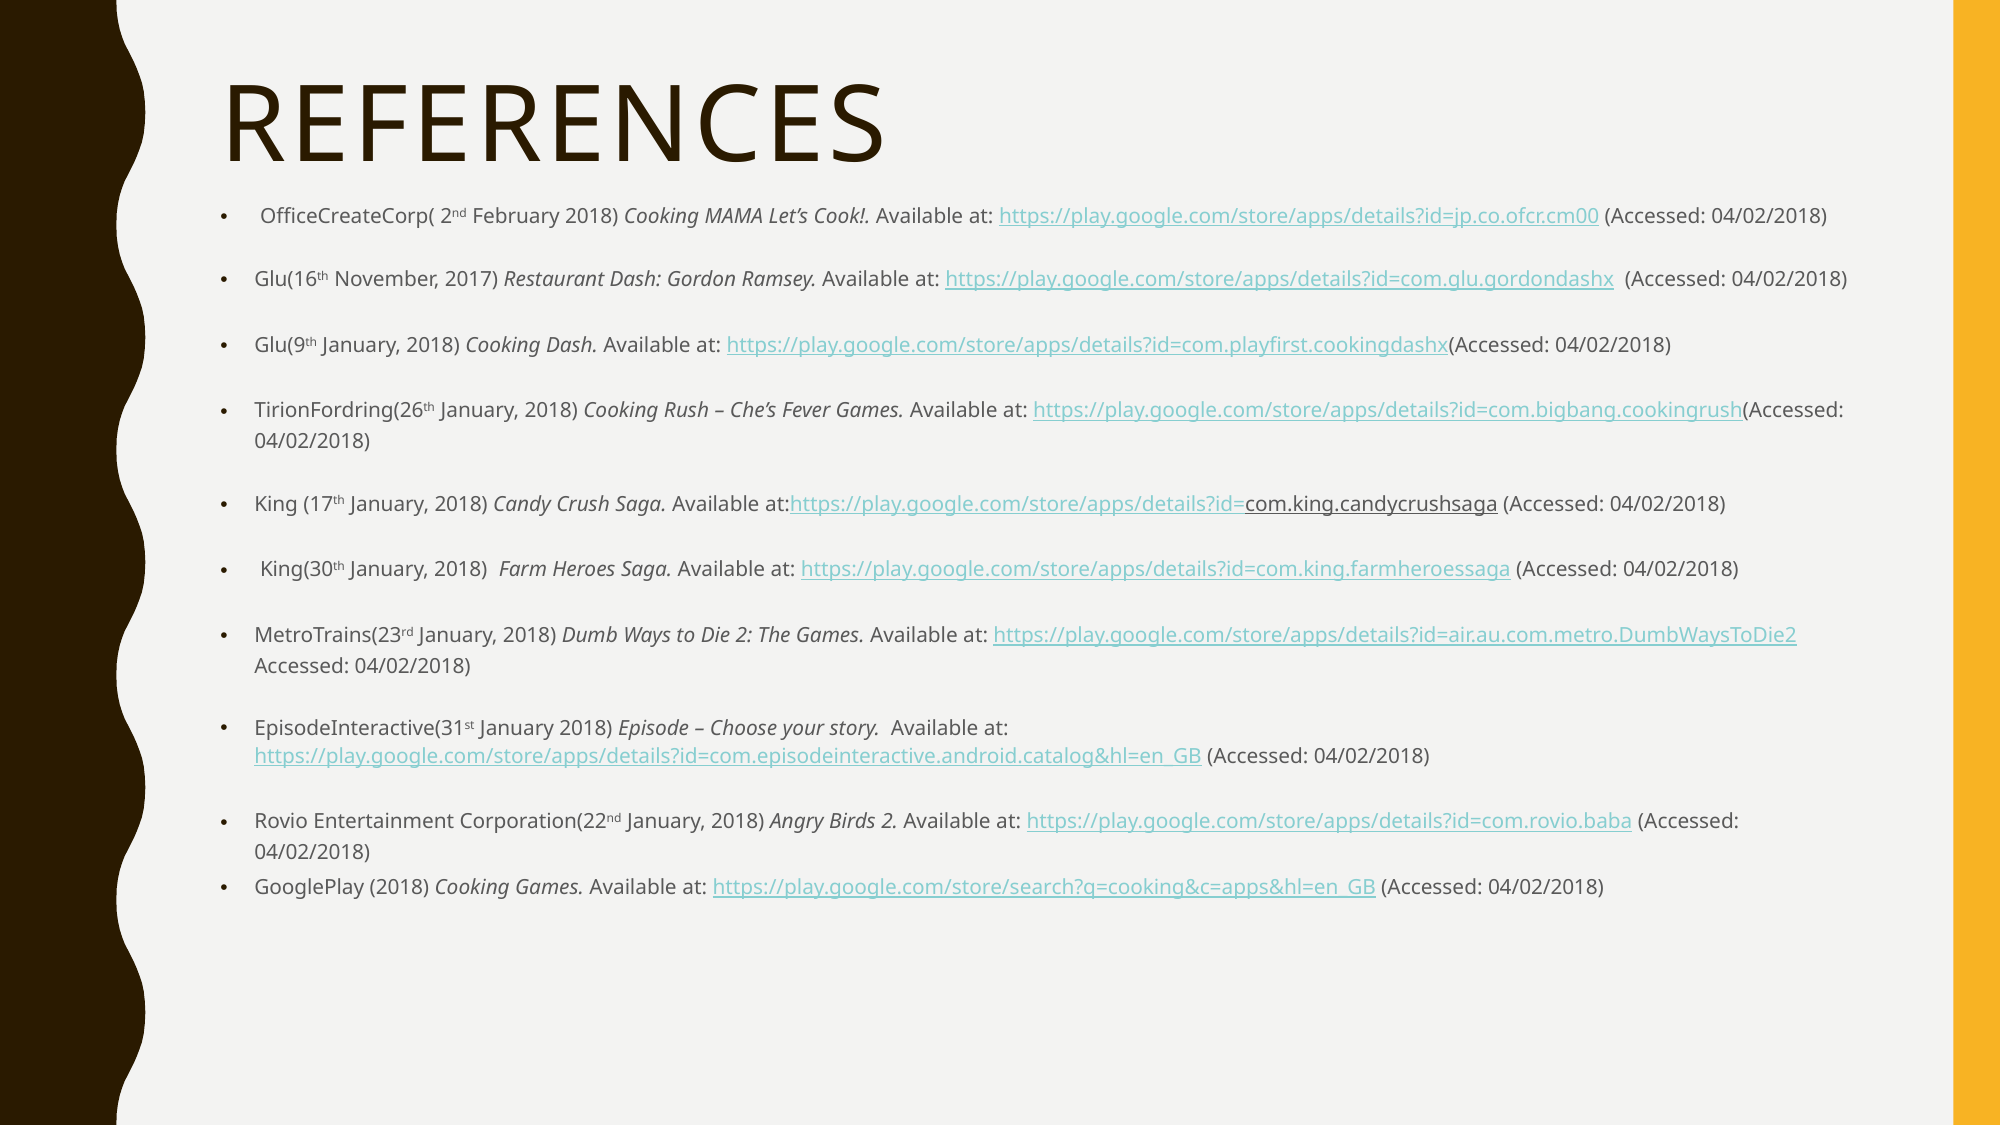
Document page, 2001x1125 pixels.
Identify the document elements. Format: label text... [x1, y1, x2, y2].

list OfficeCreateCorp( 2nd February 2018) Cooking MAMA Let’s Cook!. Available at: https://play.google.com/store/apps/details?id=jp.co.ofcr.cm00 (Accessed: 04/02/2018) Glu(16th November, 2017) Restaurant Dash: Gordon Ramsey. Available at: https://play.google.com/store/apps/details?id=com.glu.gordondashx (Accessed: 04/02/2018) Glu(9th January, 2018) Cooking Dash. Available at: https://play.google.com/store/apps/details?id=com.playfirst.cookingdashx(Accessed: 04/02/2018) TirionFordring(26th January, 2018) Cooking Rush – Che’s Fever Games. Available at: https://play.google.com/store/apps/details?id=com.bigbang.cookingrush(Accessed: 04/02/2018) King (17th January, 2018) Candy Crush Saga. Available at:https://play.google.com/store/apps/details?id=com.king.candycrushsaga (Accessed: 04/02/2018) King(30th January, 2018) Farm Heroes Saga. Available at: https://play.google.com/store/apps/details?id=com.king.farmheroessaga (Accessed: 04/02/2018) MetroTrains(23rd January, 2018) Dumb Ways to Die 2: The Games. Available at: https://play.google.com/store/apps/details?id=air.au.com.metro.DumbWaysToDie2Accessed: 04/02/2018) EpisodeInteractive(31st January 2018) Episode – Choose your story. Available at: https://play.google.com/store/apps/details?id=com.episodeinteractive.android.catalog&hl=en_GB (Accessed: 04/02/2018) Rovio Entertainment Corporation(22nd January, 2018) Angry Birds 2. Available at: https://play.google.com/store/apps/details?id=com.rovio.baba (Accessed: 04/02/2018) GooglePlay (2018) Cooking Games. Available at: https://play.google.com/store/search?q=cooking&c=apps&hl=en_GB (Accessed: 04/02/2018) [205, 192, 1875, 965]
title References [205, 62, 1875, 192]
